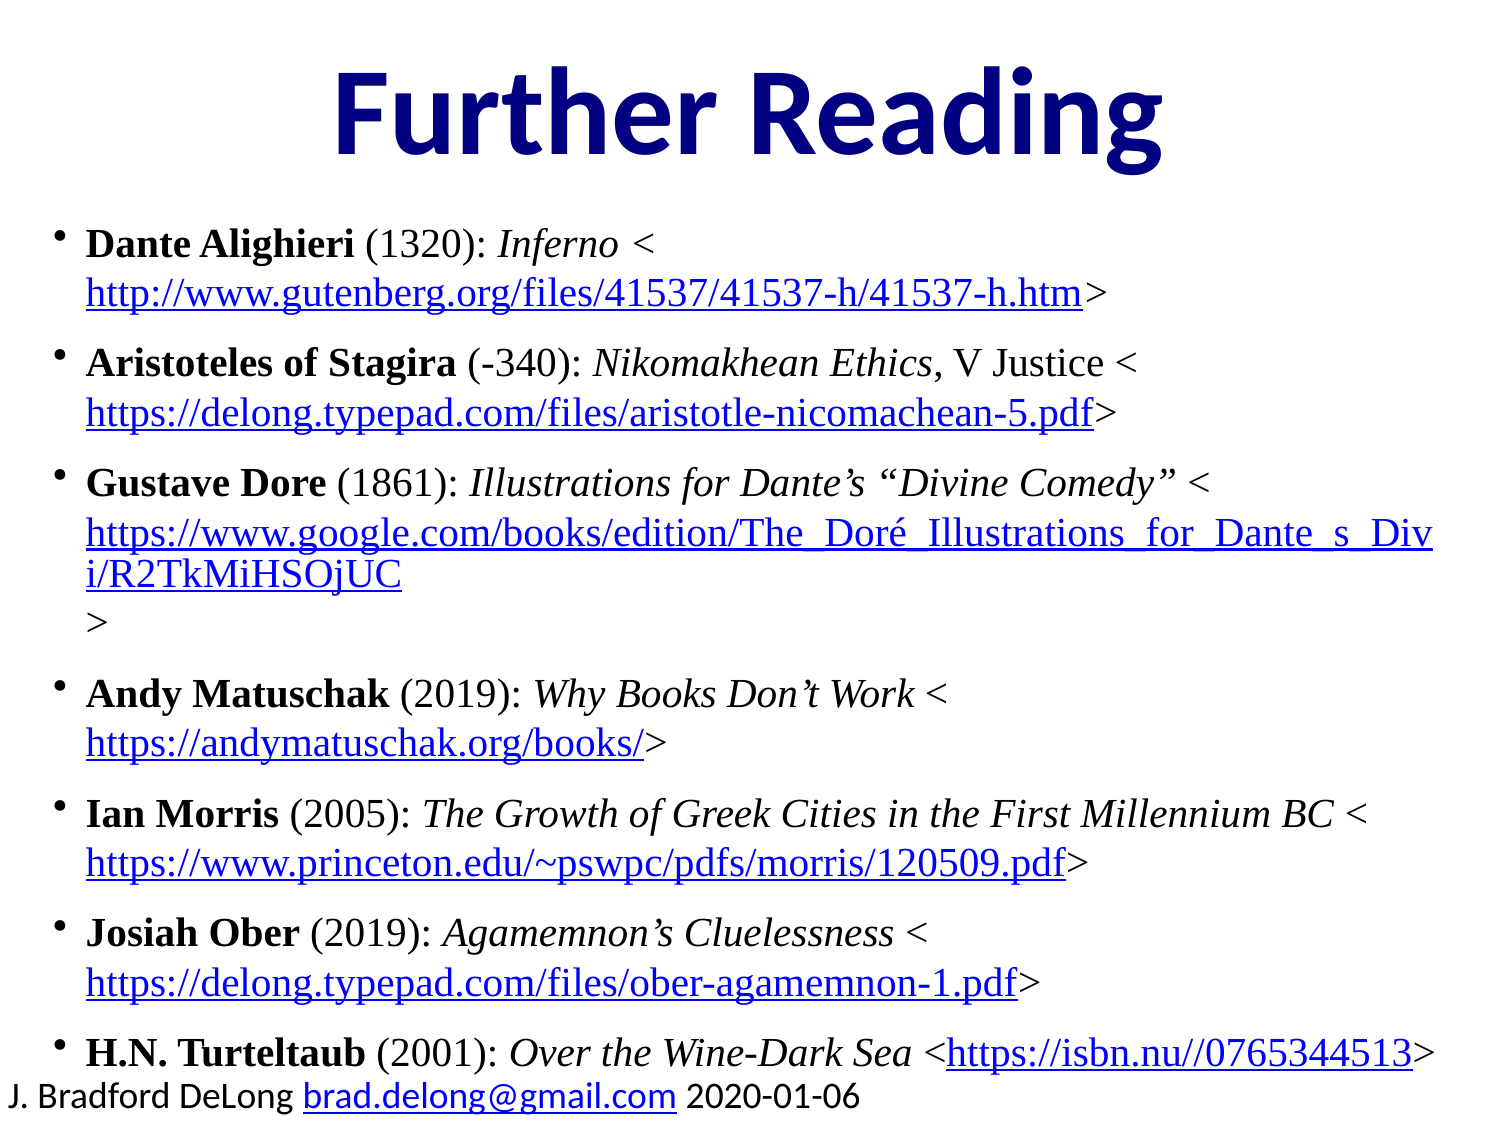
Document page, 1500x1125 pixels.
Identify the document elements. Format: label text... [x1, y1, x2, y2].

title Further Reading [44, 0, 1453, 207]
text_box J. Bradford DeLong brad.delong@gmail.com 2020-01-06 [0, 1064, 869, 1124]
list Dante Alighieri (1320): Inferno <http://www.gutenberg.org/files/41537/41537-h/41537-h.htm> Aristoteles of Stagira (-340): Nikomakhean Ethics, V Justice <https://delong.typepad.com/files/aristotle-nicomachean-5.pdf> Gustave Dore (1861): Illustrations for Dante’s “Divine Comedy” <https://www.google.com/books/edition/The_Doré_Illustrations_for_Dante_s_Divi/R2TkMiHSOjUC> Andy Matuschak (2019): Why Books Don’t Work <https://andymatuschak.org/books/> Ian Morris (2005): The Growth of Greek Cities in the First Millennium BC <https://www.princeton.edu/~pswpc/pdfs/morris/120509.pdf> Josiah Ober (2019): Agamemnon’s Cluelessness <https://delong.typepad.com/files/ober-agamemnon-1.pdf> H.N. Turteltaub (2001): Over the Wine-Dark Sea <https://isbn.nu//0765344513> [44, 207, 1453, 1065]
slide_number [1074, 1050, 1426, 1096]
